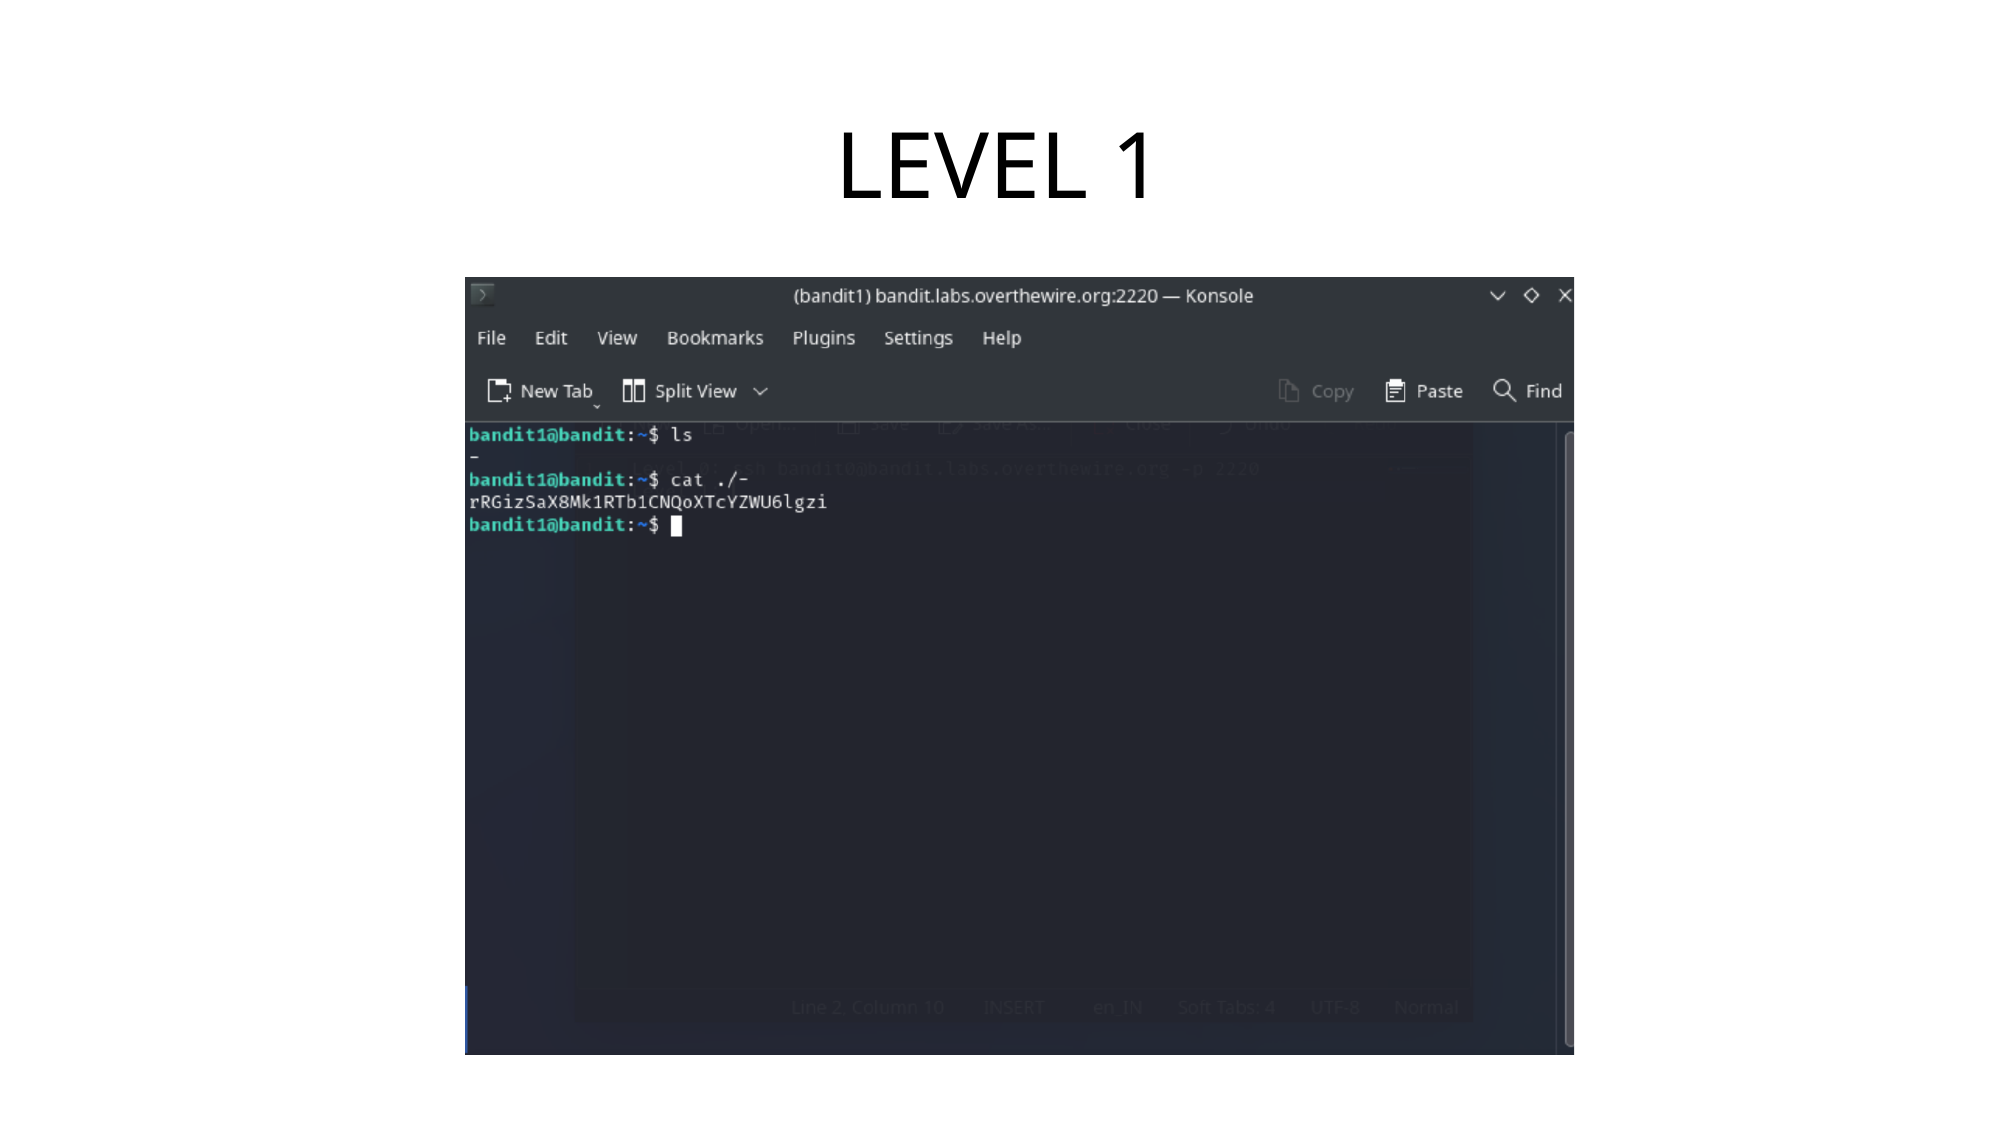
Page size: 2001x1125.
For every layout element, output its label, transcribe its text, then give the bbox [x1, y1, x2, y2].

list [465, 277, 1575, 1055]
title LEVEL 1 [137, 59, 1863, 278]
